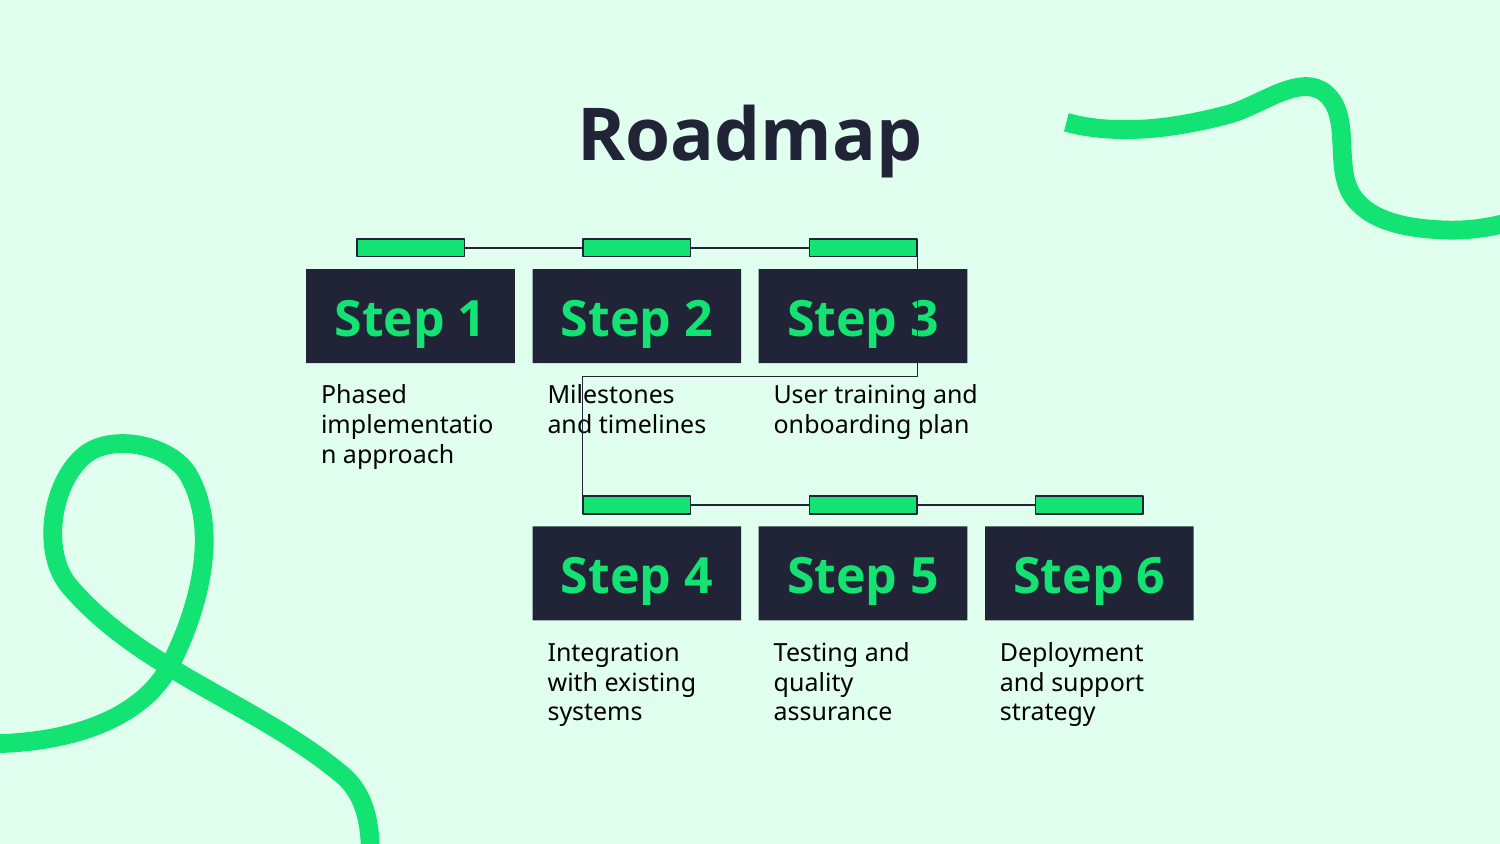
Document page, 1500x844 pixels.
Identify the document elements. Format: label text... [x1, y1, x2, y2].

text_box Integration with existing systems [532, 621, 742, 715]
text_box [582, 247, 918, 506]
title Roadmap [118, 72, 1382, 167]
text_box Milestones and timelines [532, 363, 577, 464]
text_box Phased implementation approach [306, 363, 515, 464]
text_box Step 6 [985, 526, 1194, 621]
text_box Step 2 [532, 269, 577, 363]
text_box [1066, 86, 1500, 231]
text_box [0, 443, 371, 844]
text_box Testing and quality assurance [758, 621, 968, 715]
text_box Step 5 [758, 526, 968, 621]
text_box Step 4 [532, 526, 742, 621]
text_box [1035, 496, 1144, 514]
text_box User training and onboarding plan [924, 363, 1063, 464]
text_box [809, 238, 917, 246]
text_box Deployment and support strategy [985, 621, 1194, 715]
text_box Step 3 [924, 269, 968, 363]
text_box Step 1 [306, 269, 515, 363]
text_box [583, 238, 691, 246]
text_box [356, 238, 465, 257]
